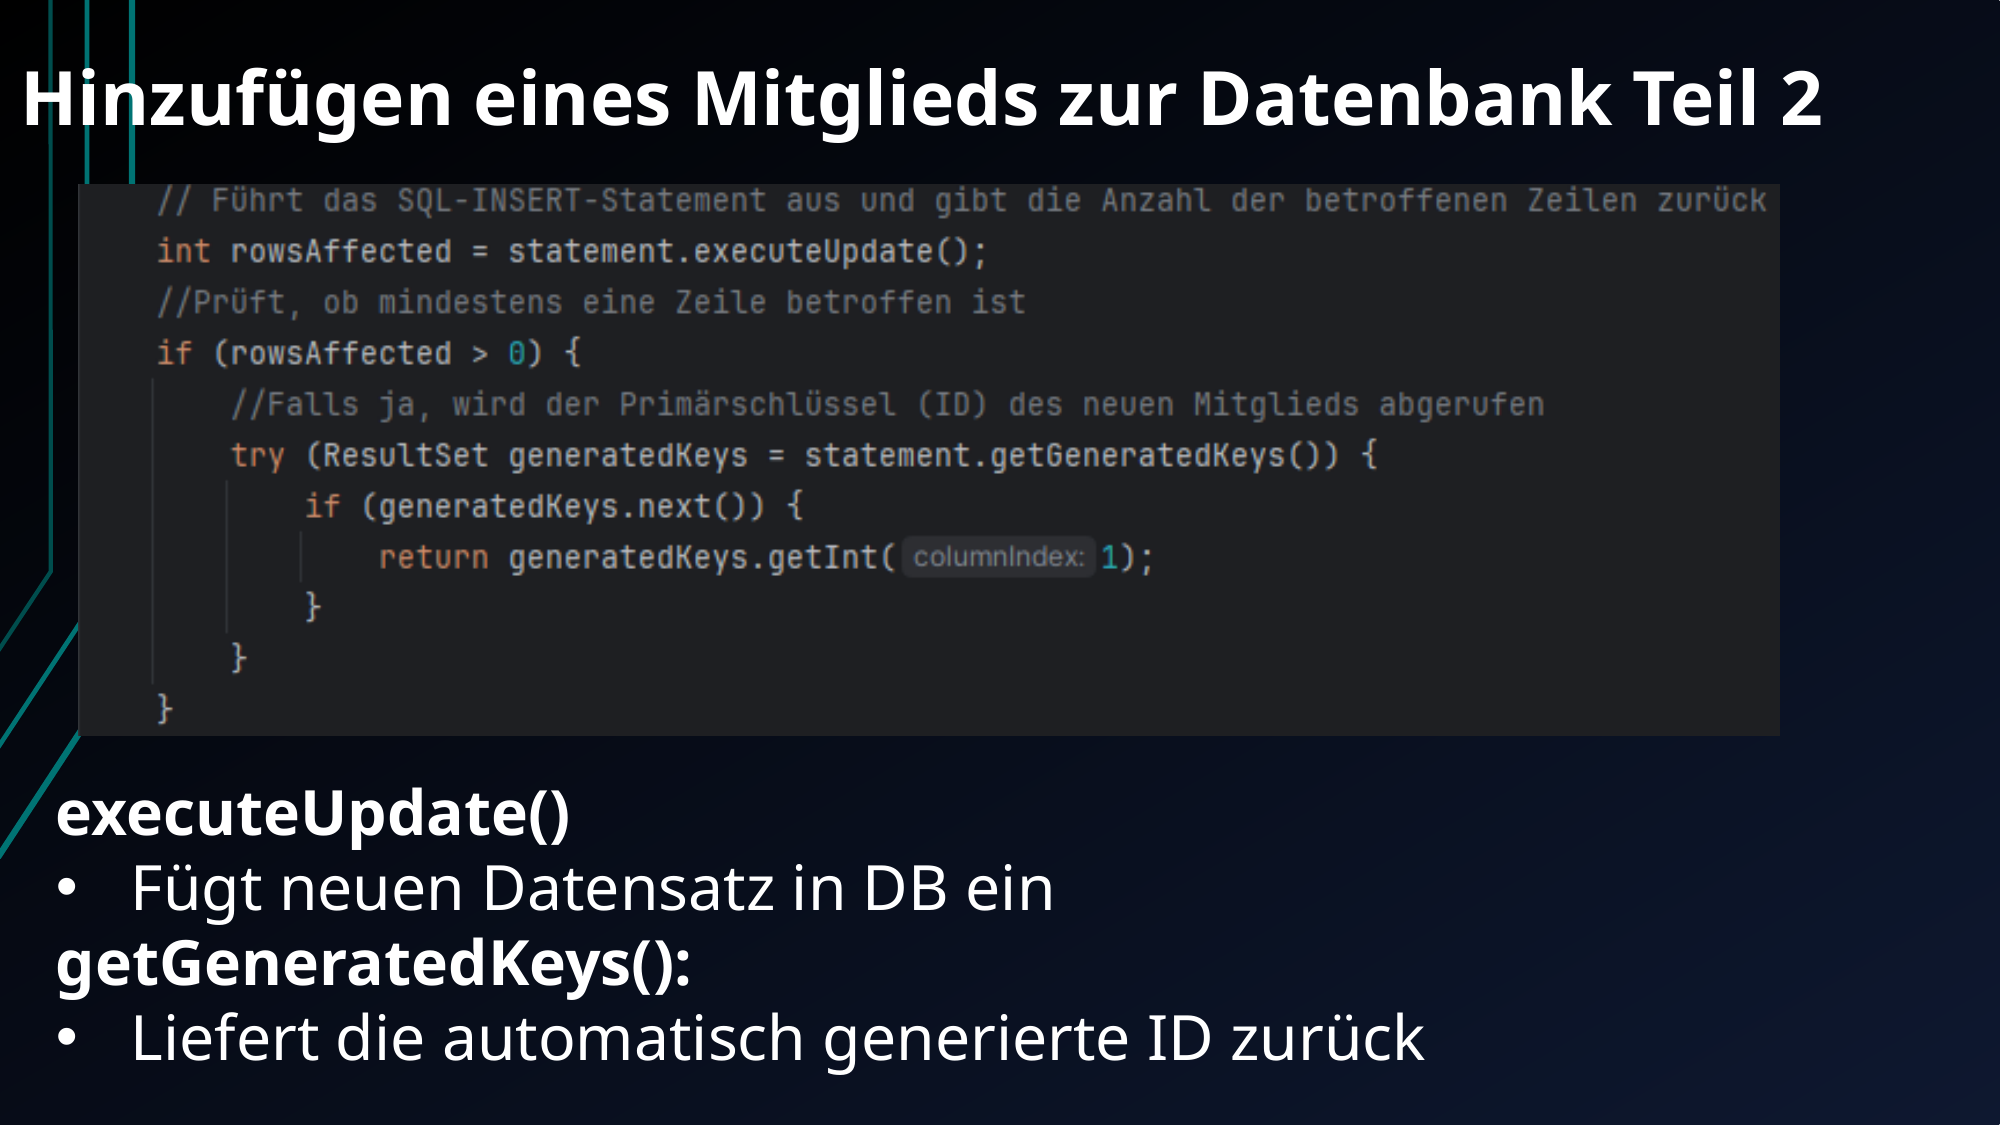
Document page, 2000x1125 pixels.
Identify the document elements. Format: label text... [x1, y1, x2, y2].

text_box executeUpdate() Fügt neuen Datensatz in DB ein getGeneratedKeys(): Liefert die automatisch generierte ID zurück [40, 765, 1898, 1081]
picture [78, 184, 1780, 736]
title Hinzufügen eines Mitglieds zur Datenbank Teil 2 [0, 42, 1898, 152]
